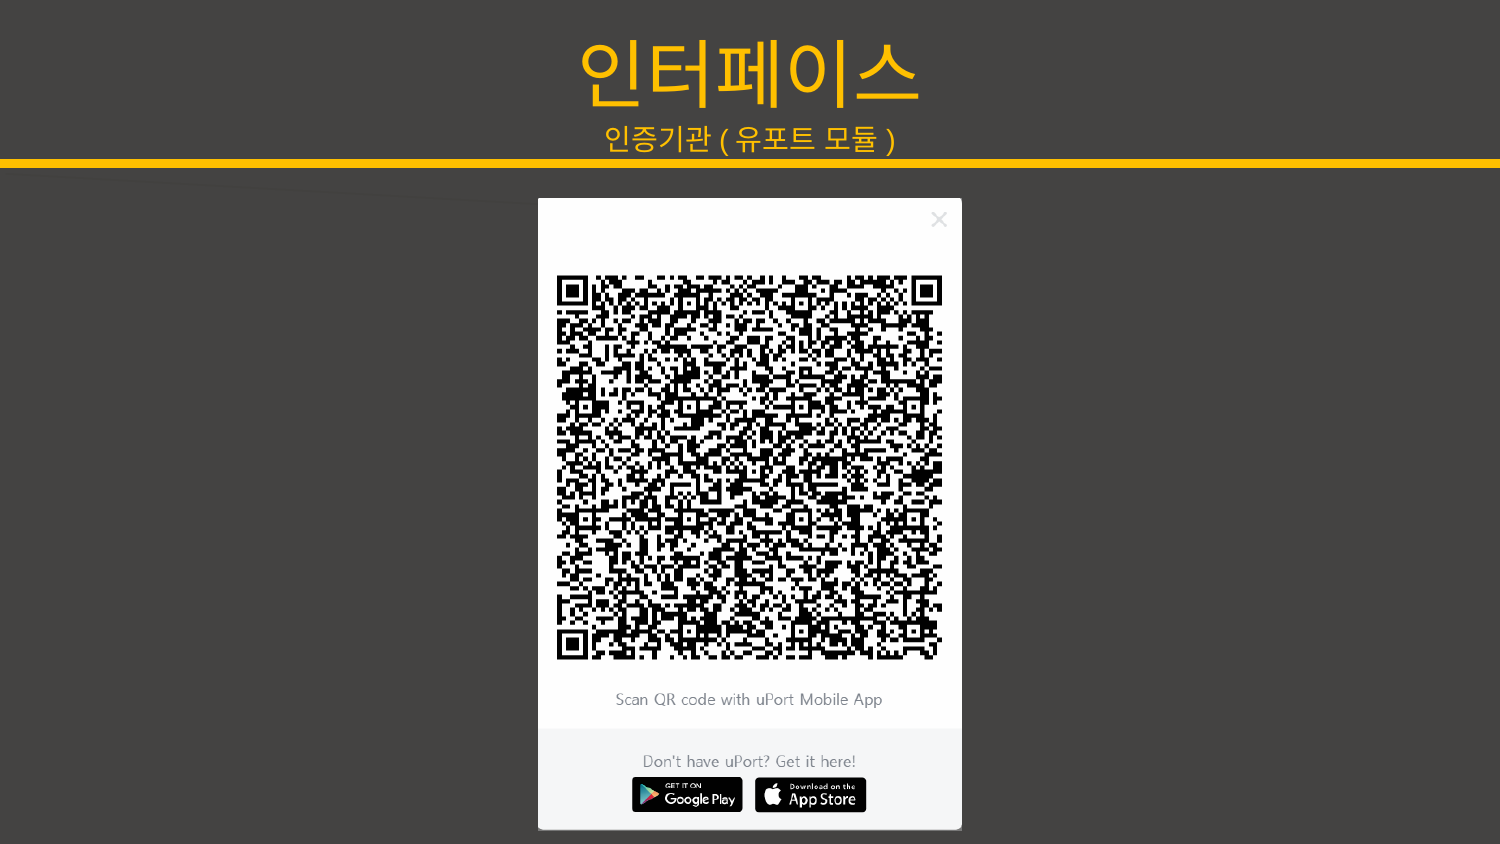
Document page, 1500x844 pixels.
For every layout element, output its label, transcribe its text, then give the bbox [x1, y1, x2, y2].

list 인증기관(유포트 모듈) [0, 114, 1500, 162]
list 인터페이스 [0, 25, 1500, 114]
picture [538, 198, 962, 831]
